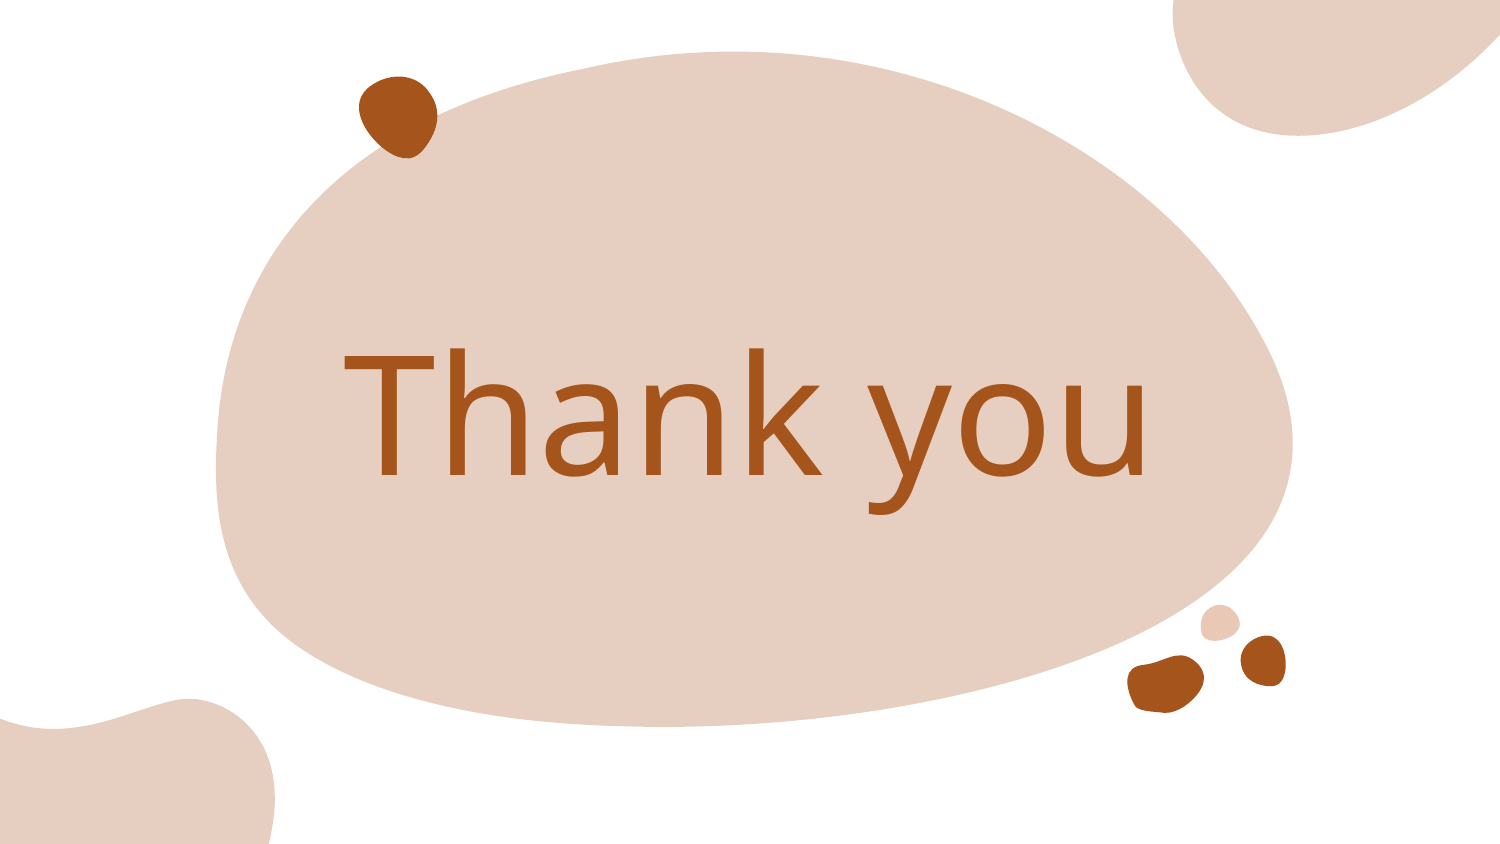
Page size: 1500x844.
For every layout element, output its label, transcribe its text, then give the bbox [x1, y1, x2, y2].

title Thank you [306, 234, 1194, 610]
